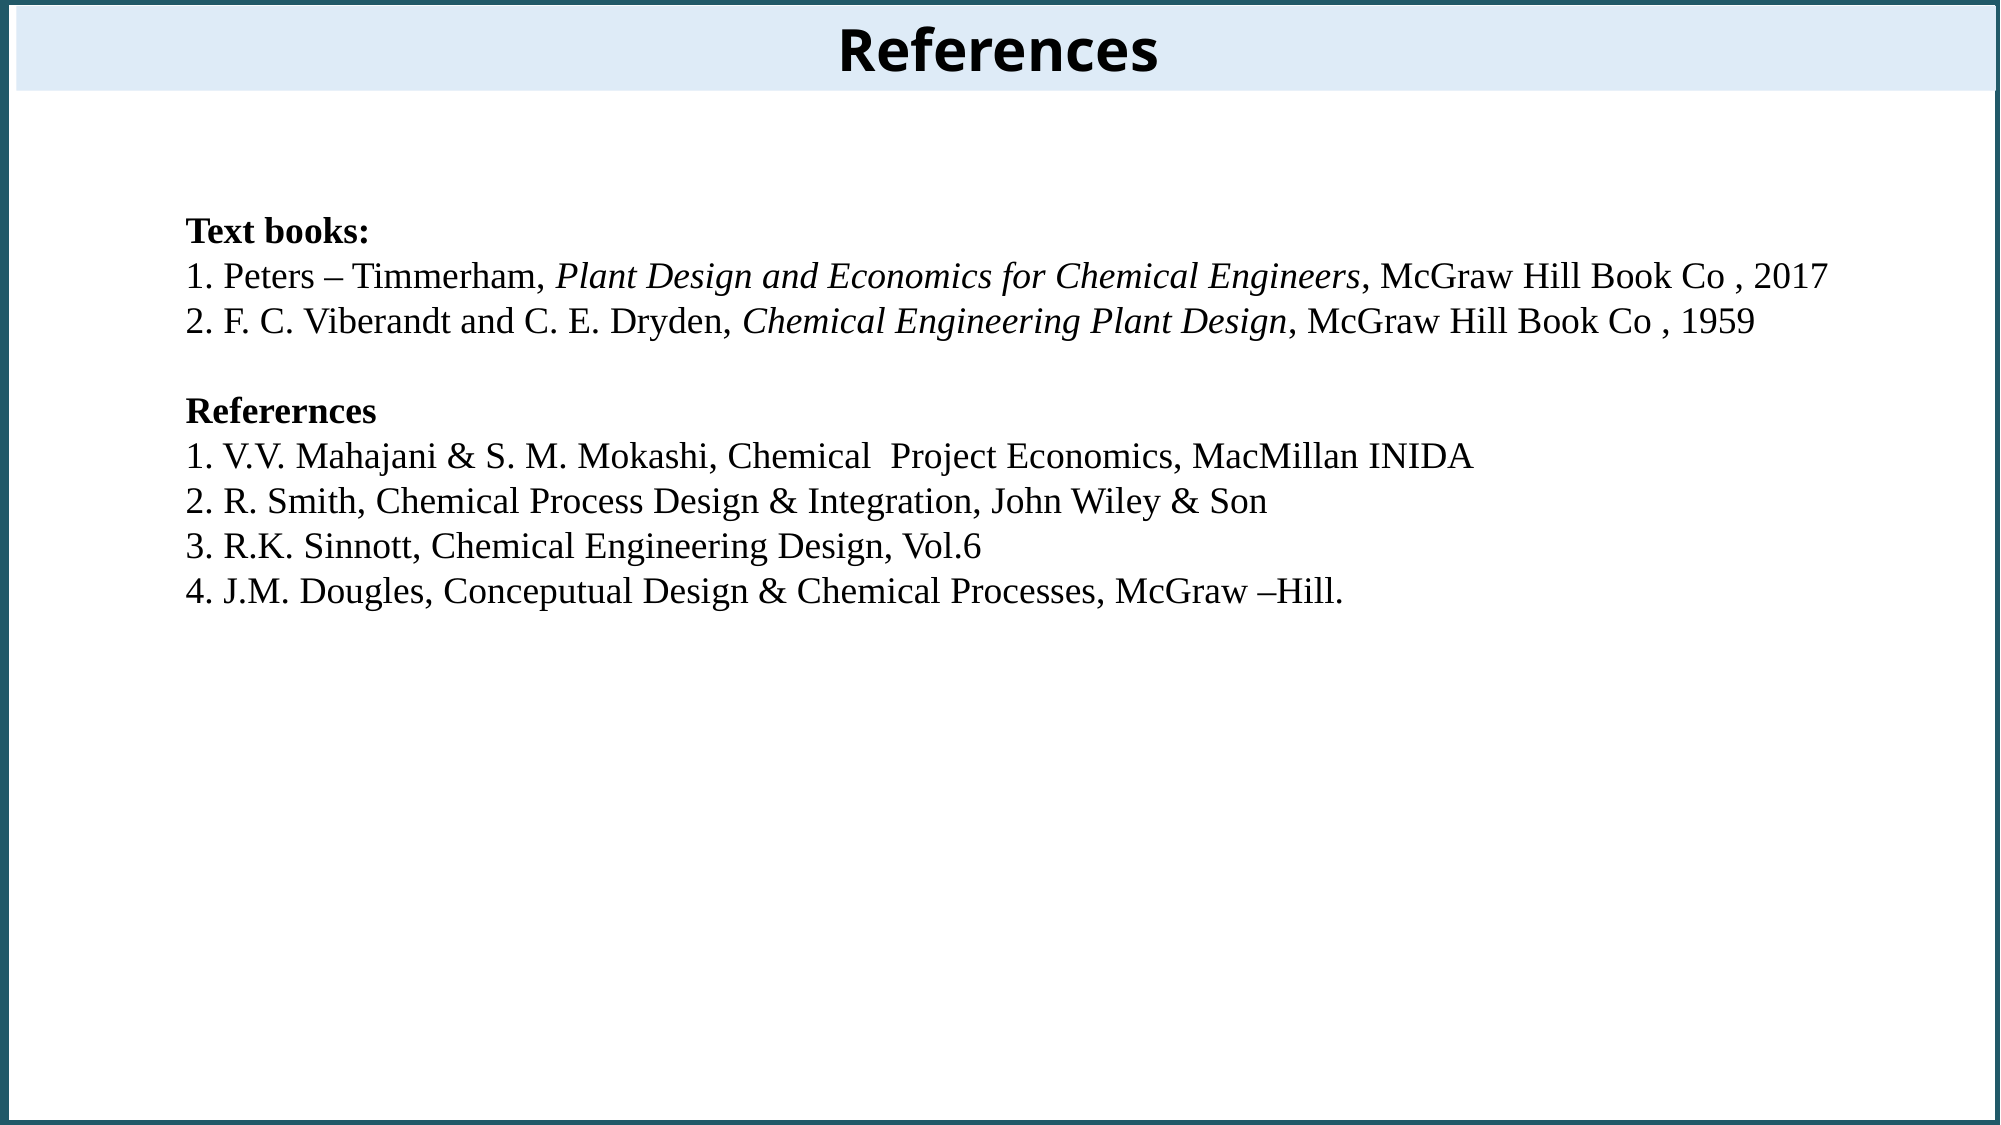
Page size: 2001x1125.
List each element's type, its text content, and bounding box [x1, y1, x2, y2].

text_box Text books: 1. Peters – Timmerham, Plant Design and Economics for Chemical Engineers, McGraw Hill Book Co , 2017 2. F. C. Viberandt and C. E. Dryden, Chemical Engineering Plant Design, McGraw Hill Book Co , 1959 Referernces 1. V.V. Mahajani & S. M. Mokashi, Chemical Project Economics, MacMillan INIDA 2. R. Smith, Chemical Process Design & Integration, John Wiley & Son 3. R.K. Sinnott, Chemical Engineering Design, Vol.6 4. J.M. Dougles, Conceputual Design & Chemical Processes, McGraw –Hill. [170, 199, 1870, 664]
text_box [4, 0, 2000, 1125]
text_box References [16, 5, 1996, 91]
